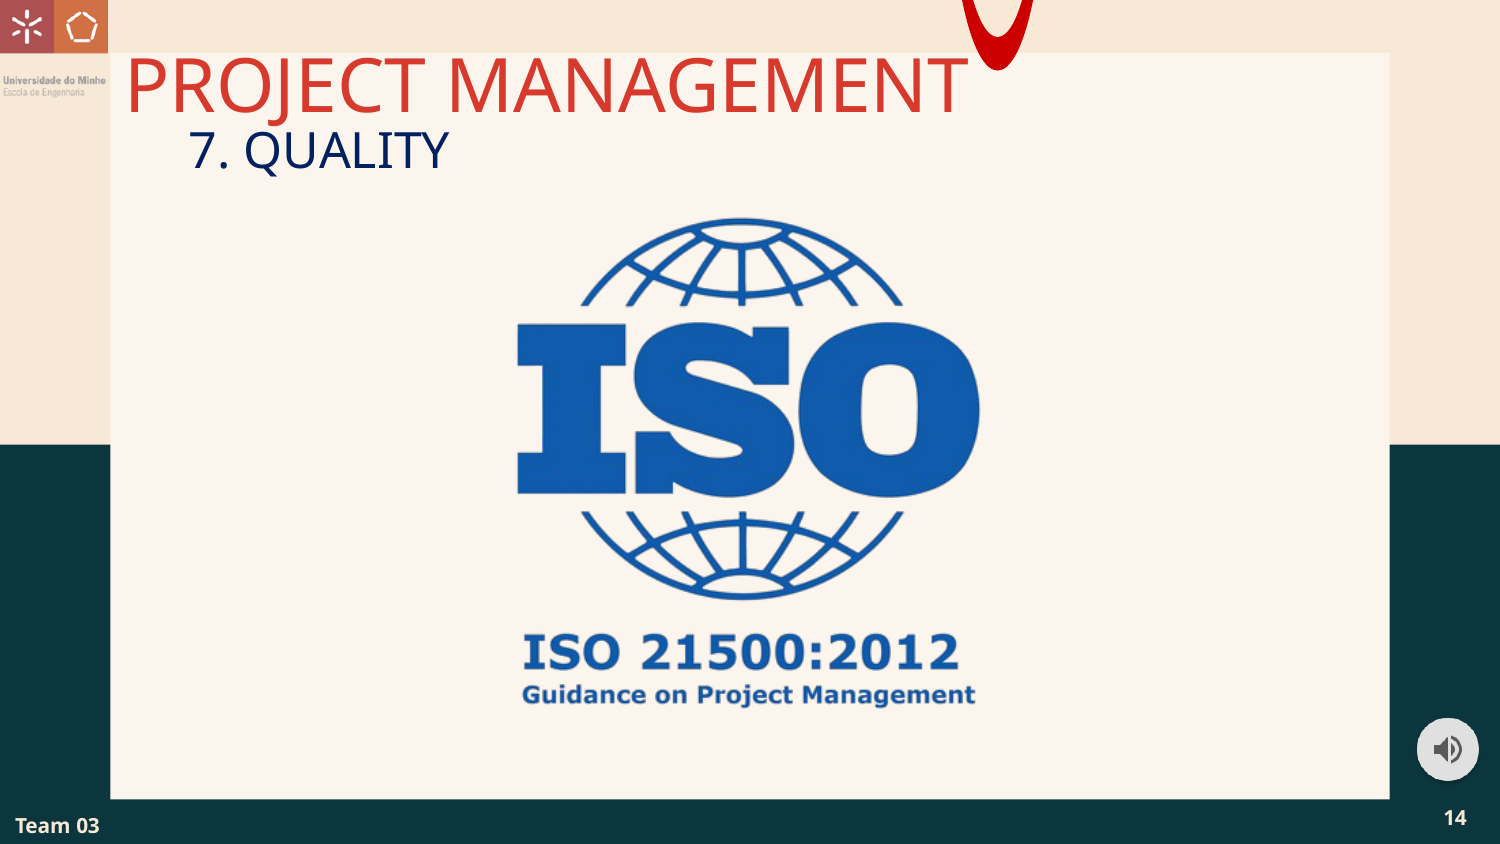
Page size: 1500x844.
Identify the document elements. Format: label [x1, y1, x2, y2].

text_box [0, 0, 1500, 844]
picture [473, 189, 1027, 743]
picture [1409, 711, 1486, 787]
picture [0, 0, 109, 98]
